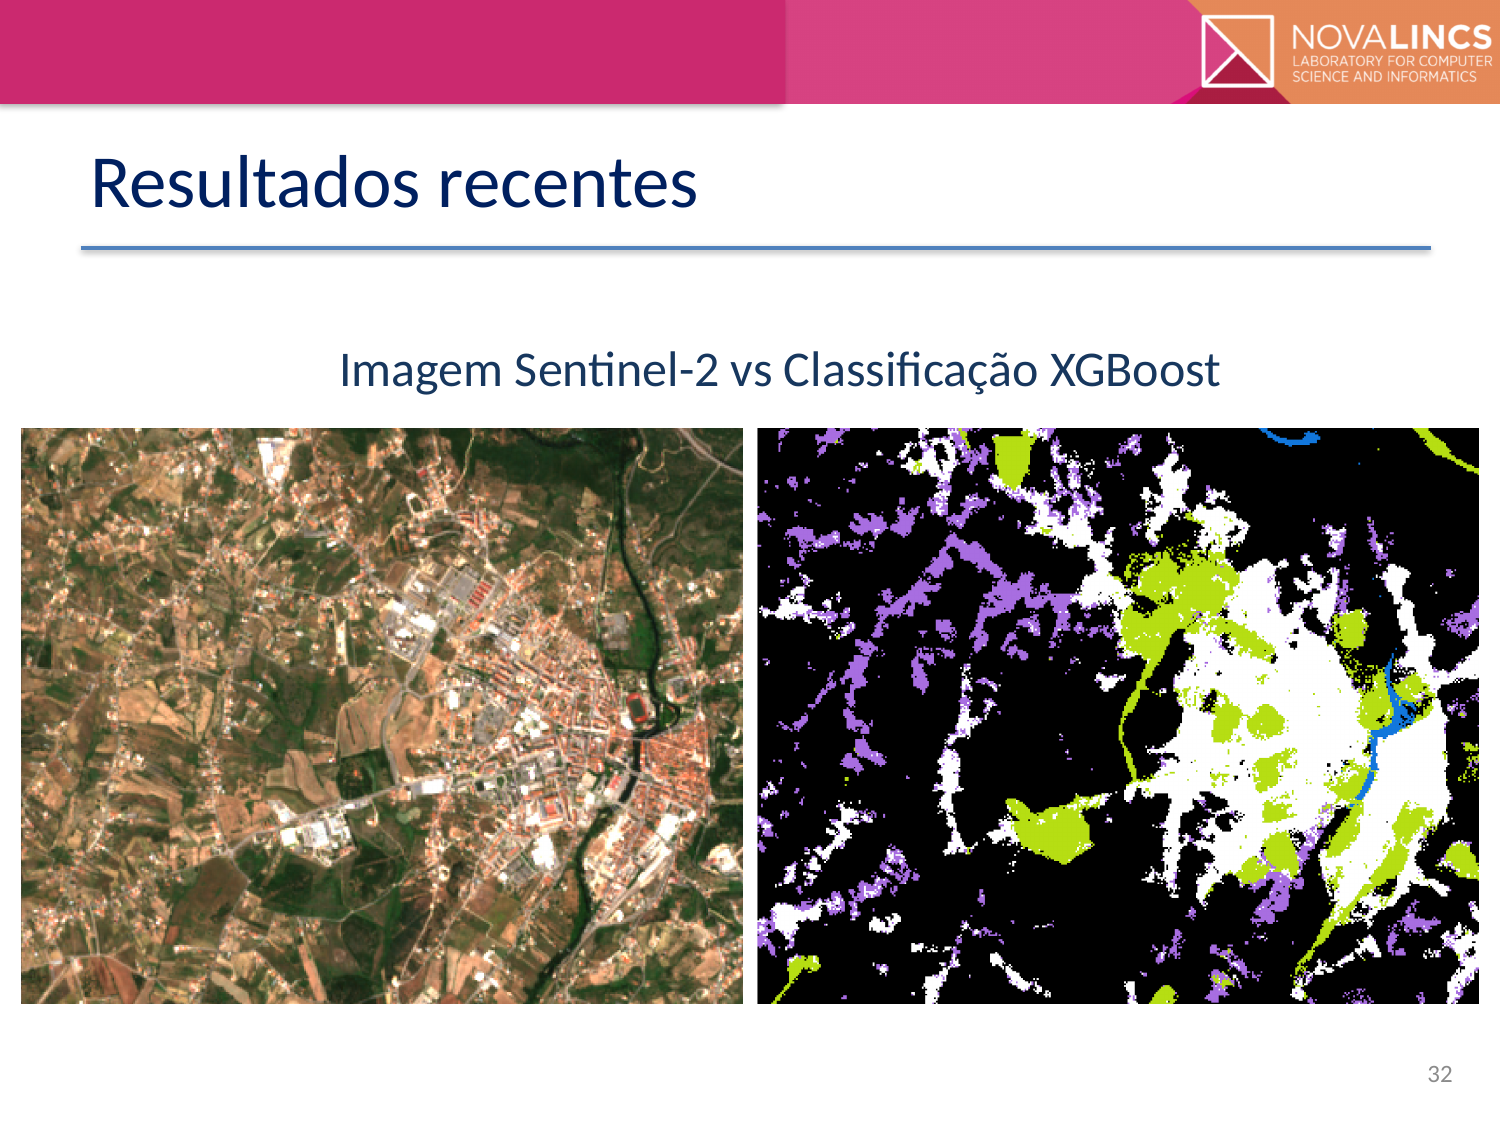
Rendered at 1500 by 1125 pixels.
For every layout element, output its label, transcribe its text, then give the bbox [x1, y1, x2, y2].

picture [757, 428, 1479, 1005]
slide_number 32 [1117, 1042, 1468, 1103]
text_box Imagem Sentinel-2 vs Classificação XGBoost [324, 323, 1244, 410]
title Resultados recentes [74, 120, 1426, 234]
picture [786, 0, 1500, 104]
picture [21, 428, 743, 1005]
